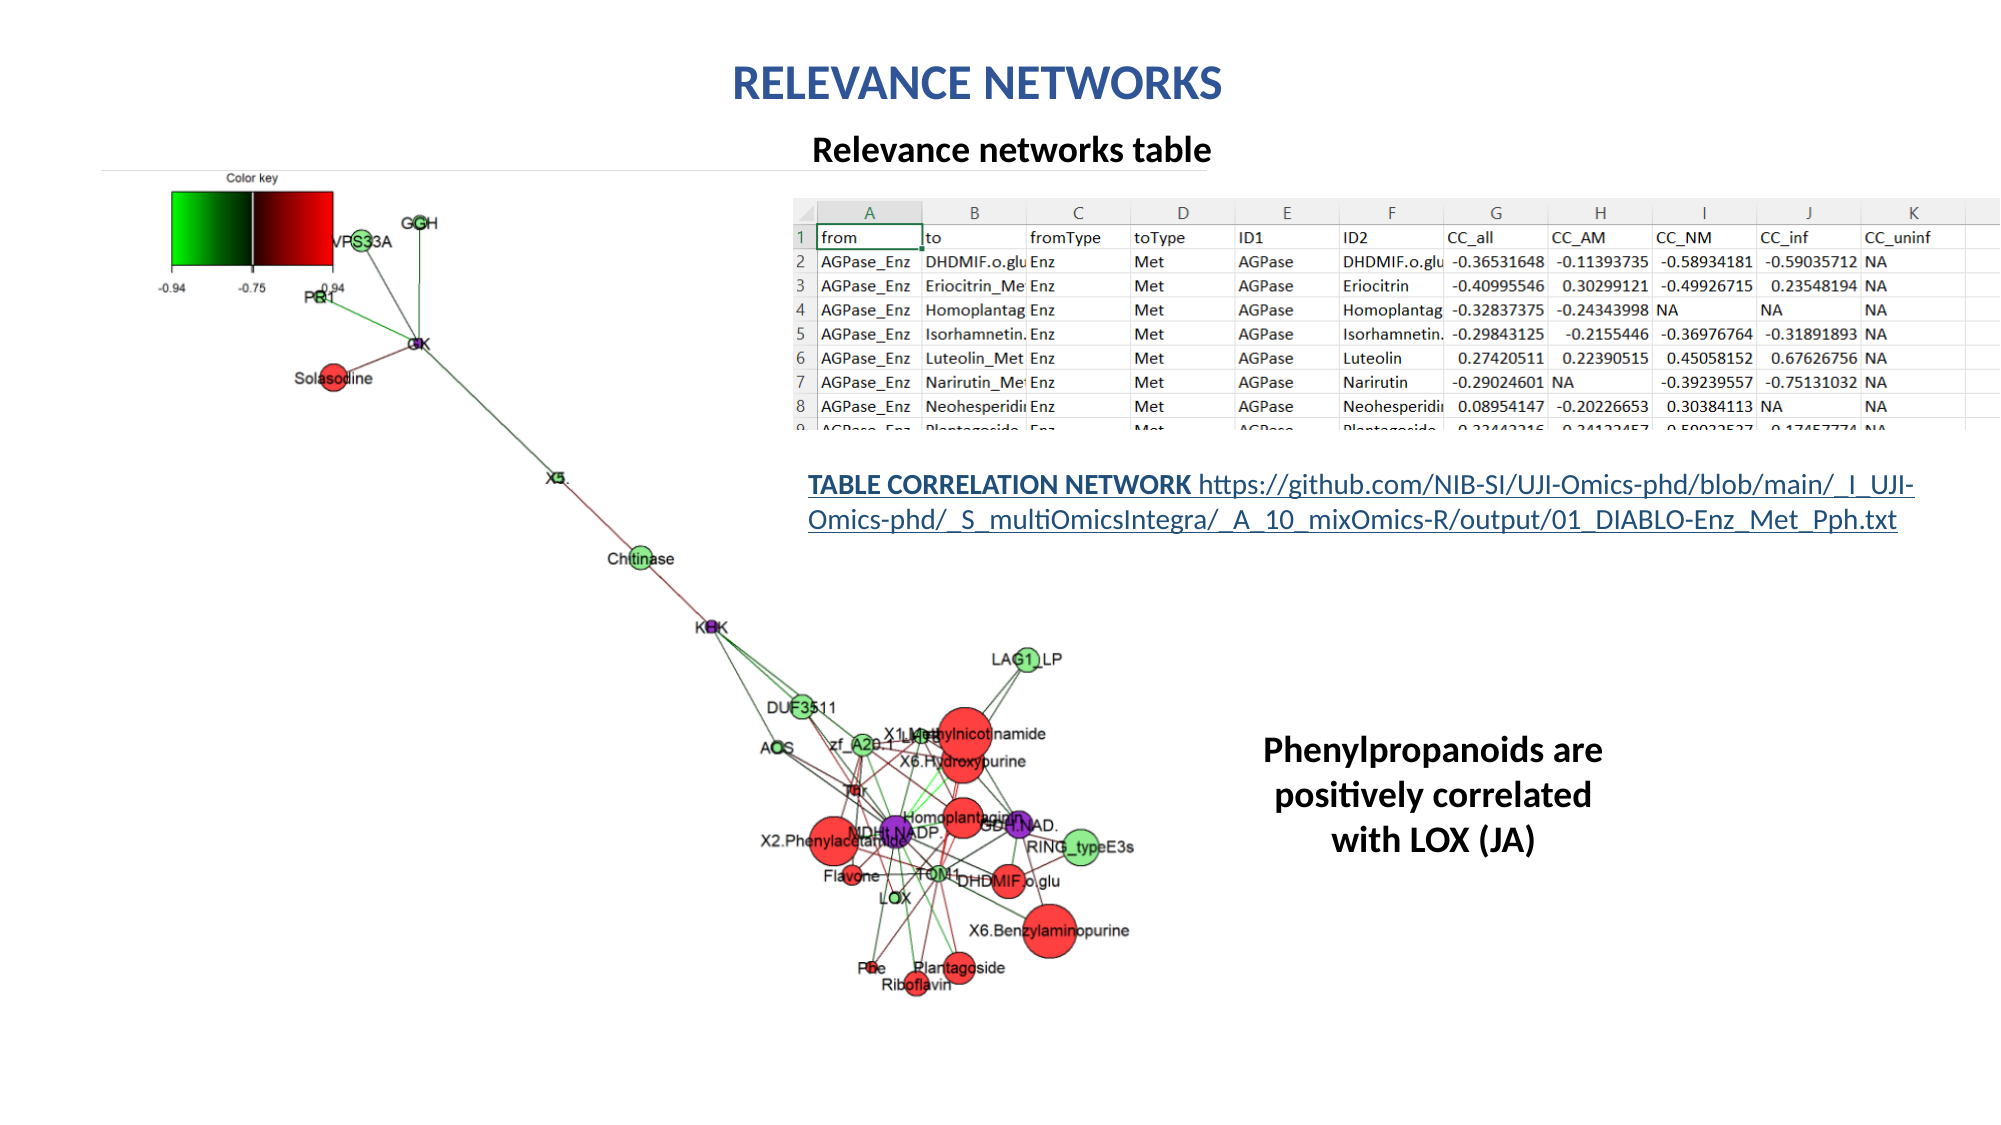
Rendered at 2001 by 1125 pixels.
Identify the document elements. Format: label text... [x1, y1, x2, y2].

picture [101, 170, 2000, 1022]
text_box Phenylpropanoids are positively correlated with LOX (JA) [1235, 717, 1633, 868]
text_box TABLE CORRELATION NETWORK https://github.com/NIB-SI/UJI-Omics-phd/blob/main/_I_UJI-Omics-phd/_S_multiOmicsIntegra/_A_10_mixOmics-R/output/01_DIABLO-Enz_Met_Pph.txt [1207, 457, 1974, 543]
text_box RELEVANCE NETWORKS [717, 42, 1309, 117]
text_box Relevance networks table [797, 118, 1452, 178]
